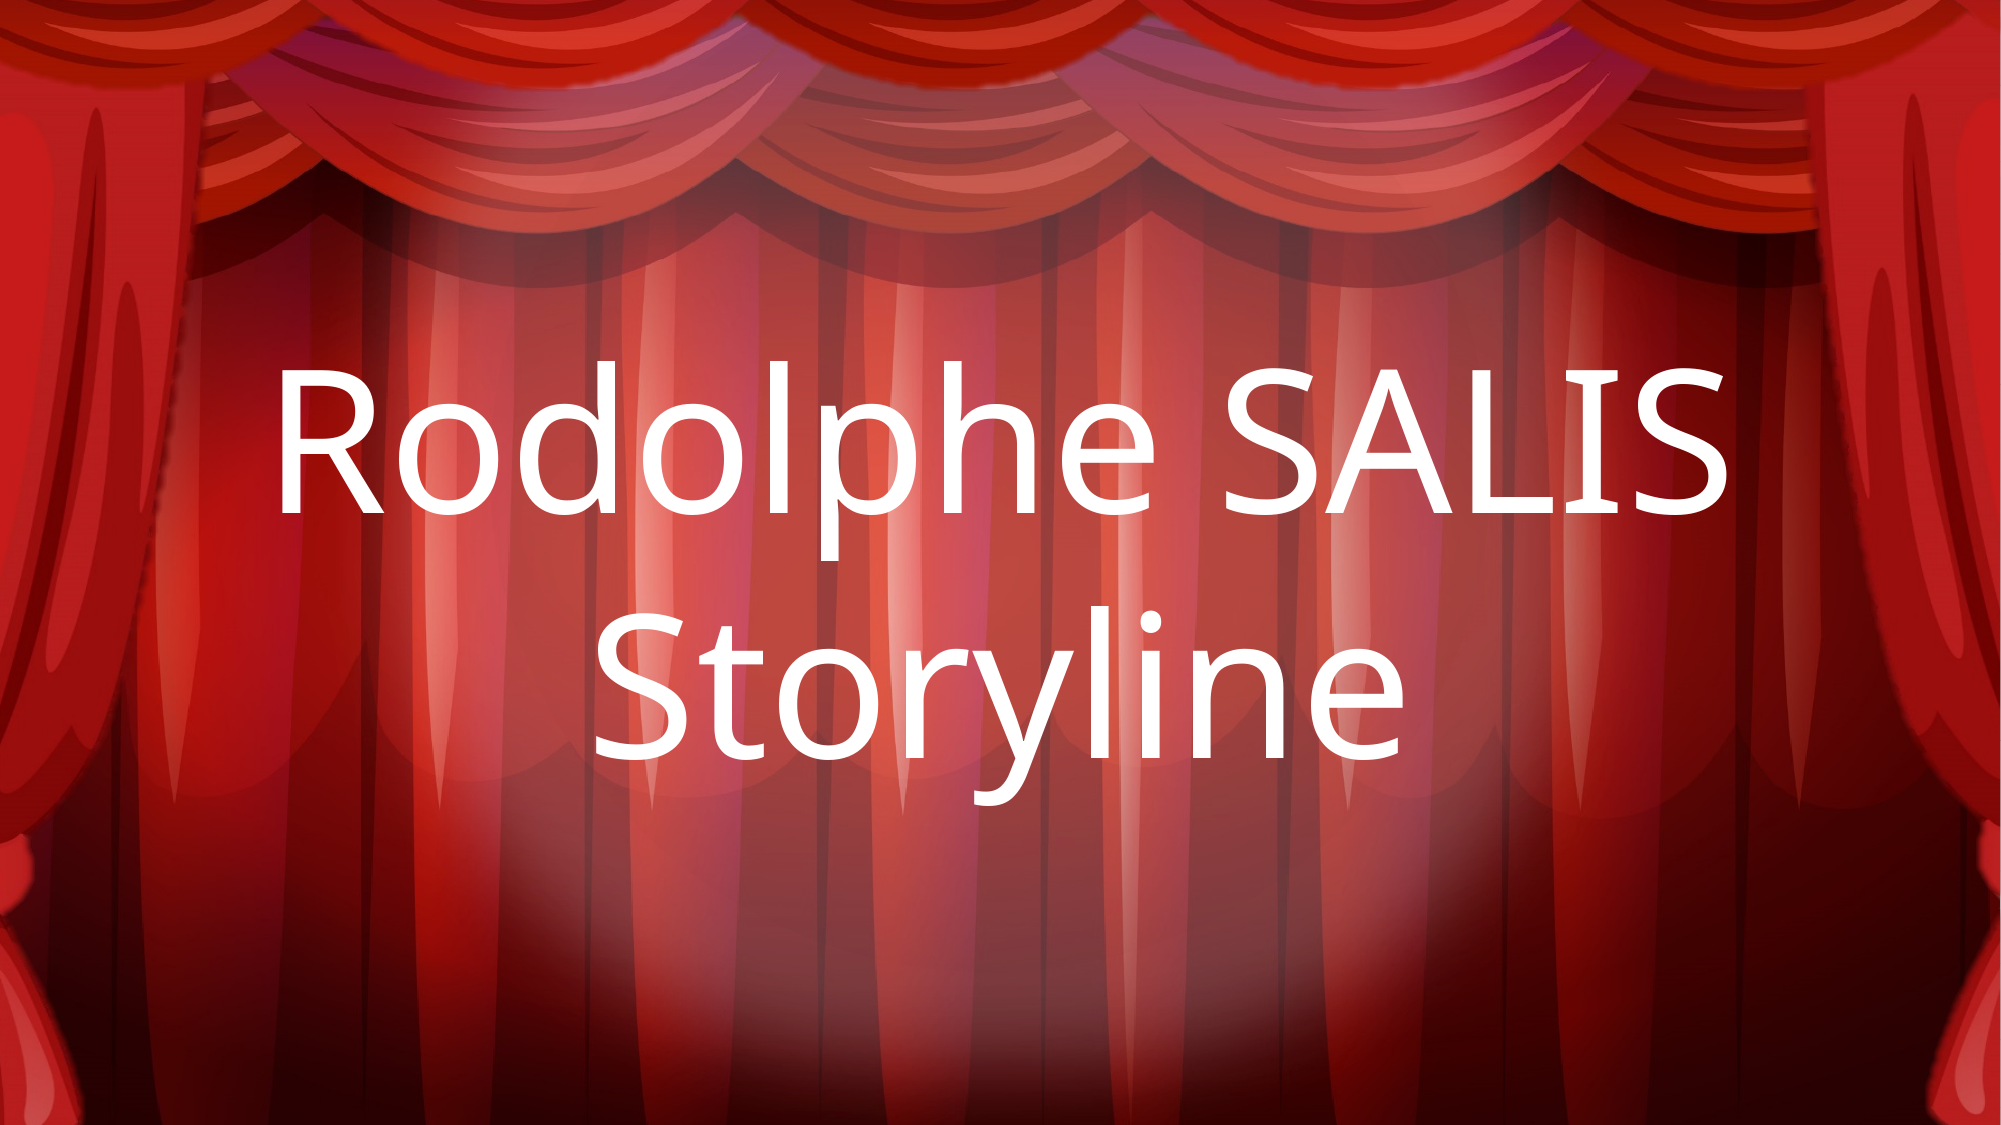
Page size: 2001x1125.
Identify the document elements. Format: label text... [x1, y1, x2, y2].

title Rodolphe SALIS Storyline [0, 0, 2000, 1125]
